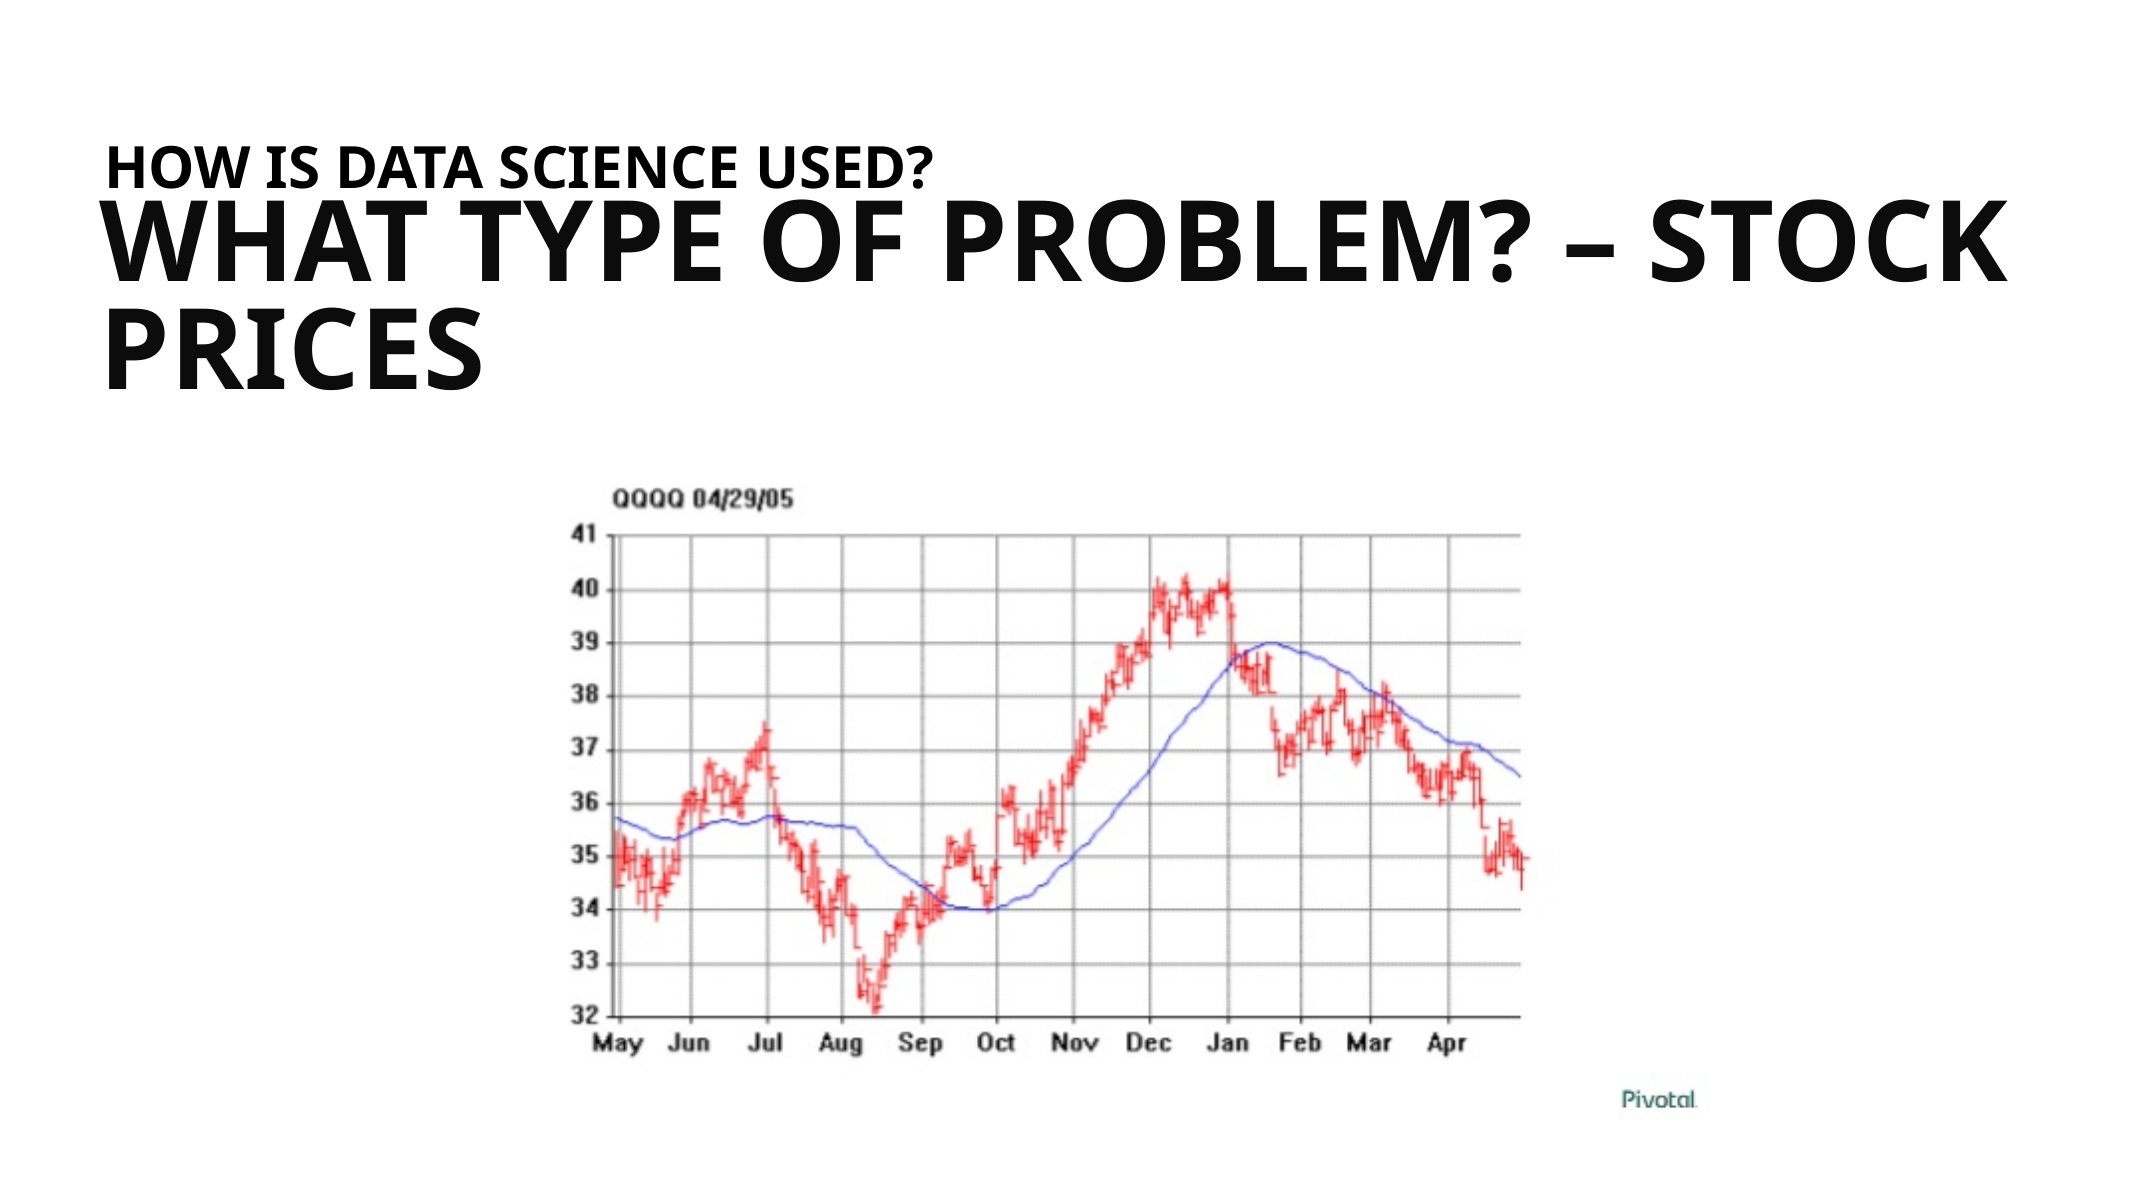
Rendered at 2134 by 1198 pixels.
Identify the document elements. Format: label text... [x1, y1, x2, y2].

picture [441, 405, 1710, 1120]
text_box HOW IS DATA SCIENCE USED? [104, 120, 1371, 192]
text_box WHAT TYPE OF PROBLEM? – STOCK PRICES [91, 237, 2108, 369]
